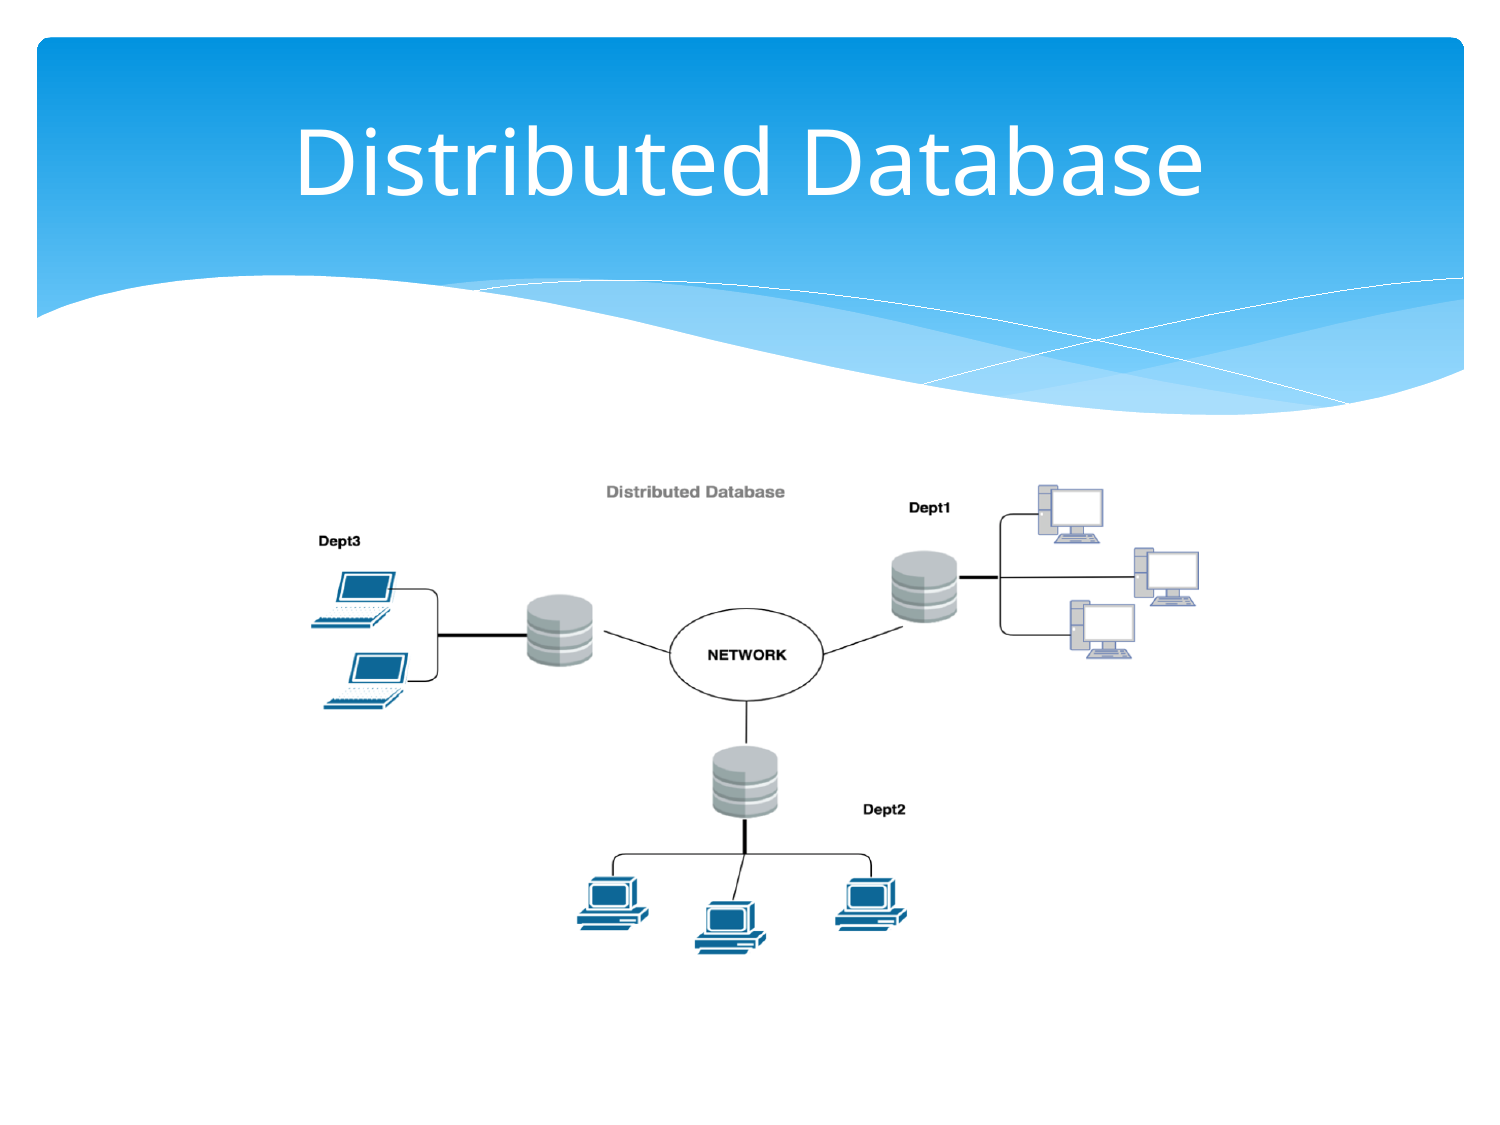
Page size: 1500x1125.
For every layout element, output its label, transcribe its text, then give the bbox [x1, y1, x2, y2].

title Distributed Database [75, 55, 1425, 261]
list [142, 438, 1359, 1006]
